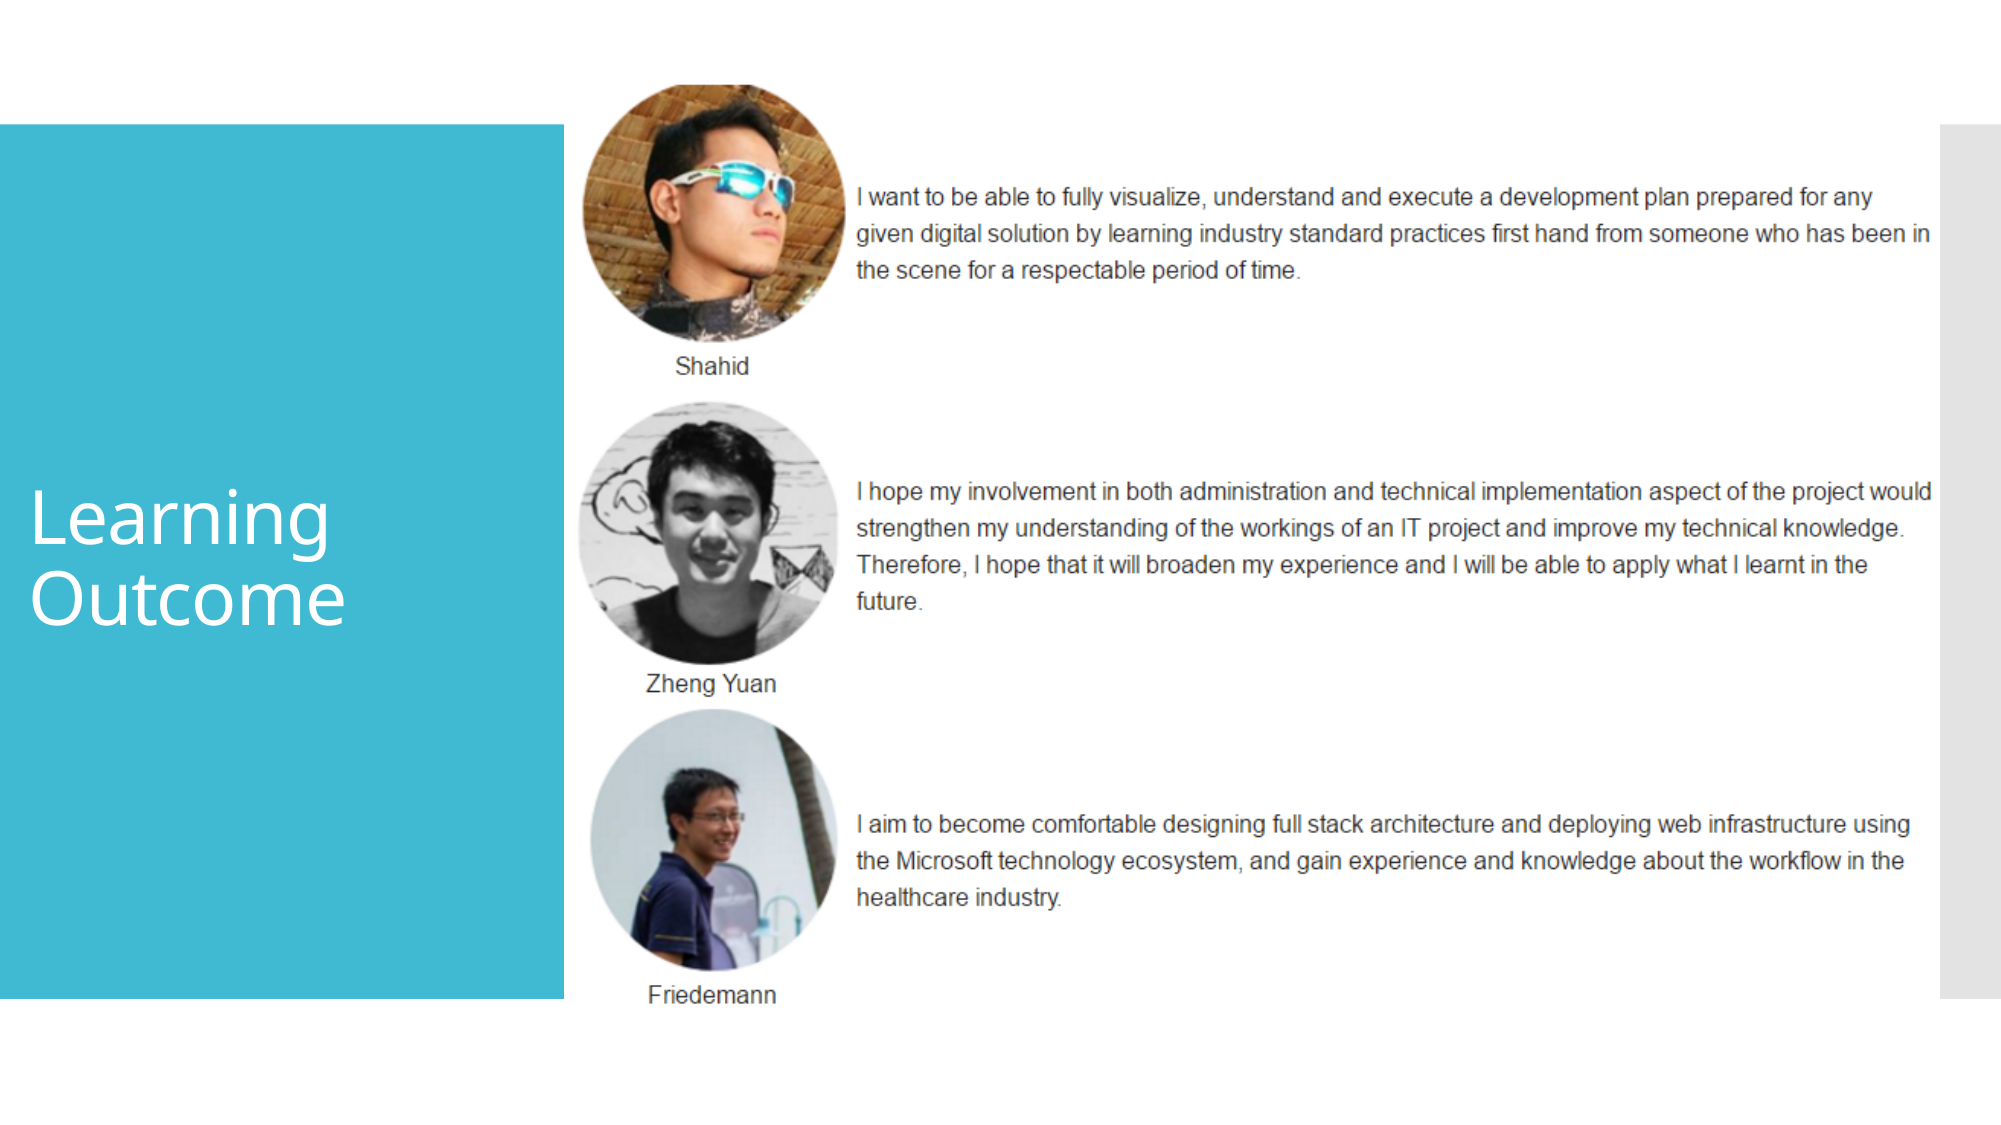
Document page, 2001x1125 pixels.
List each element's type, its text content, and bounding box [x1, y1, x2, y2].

title Learning Outcome [14, 183, 498, 939]
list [563, 79, 1941, 1013]
